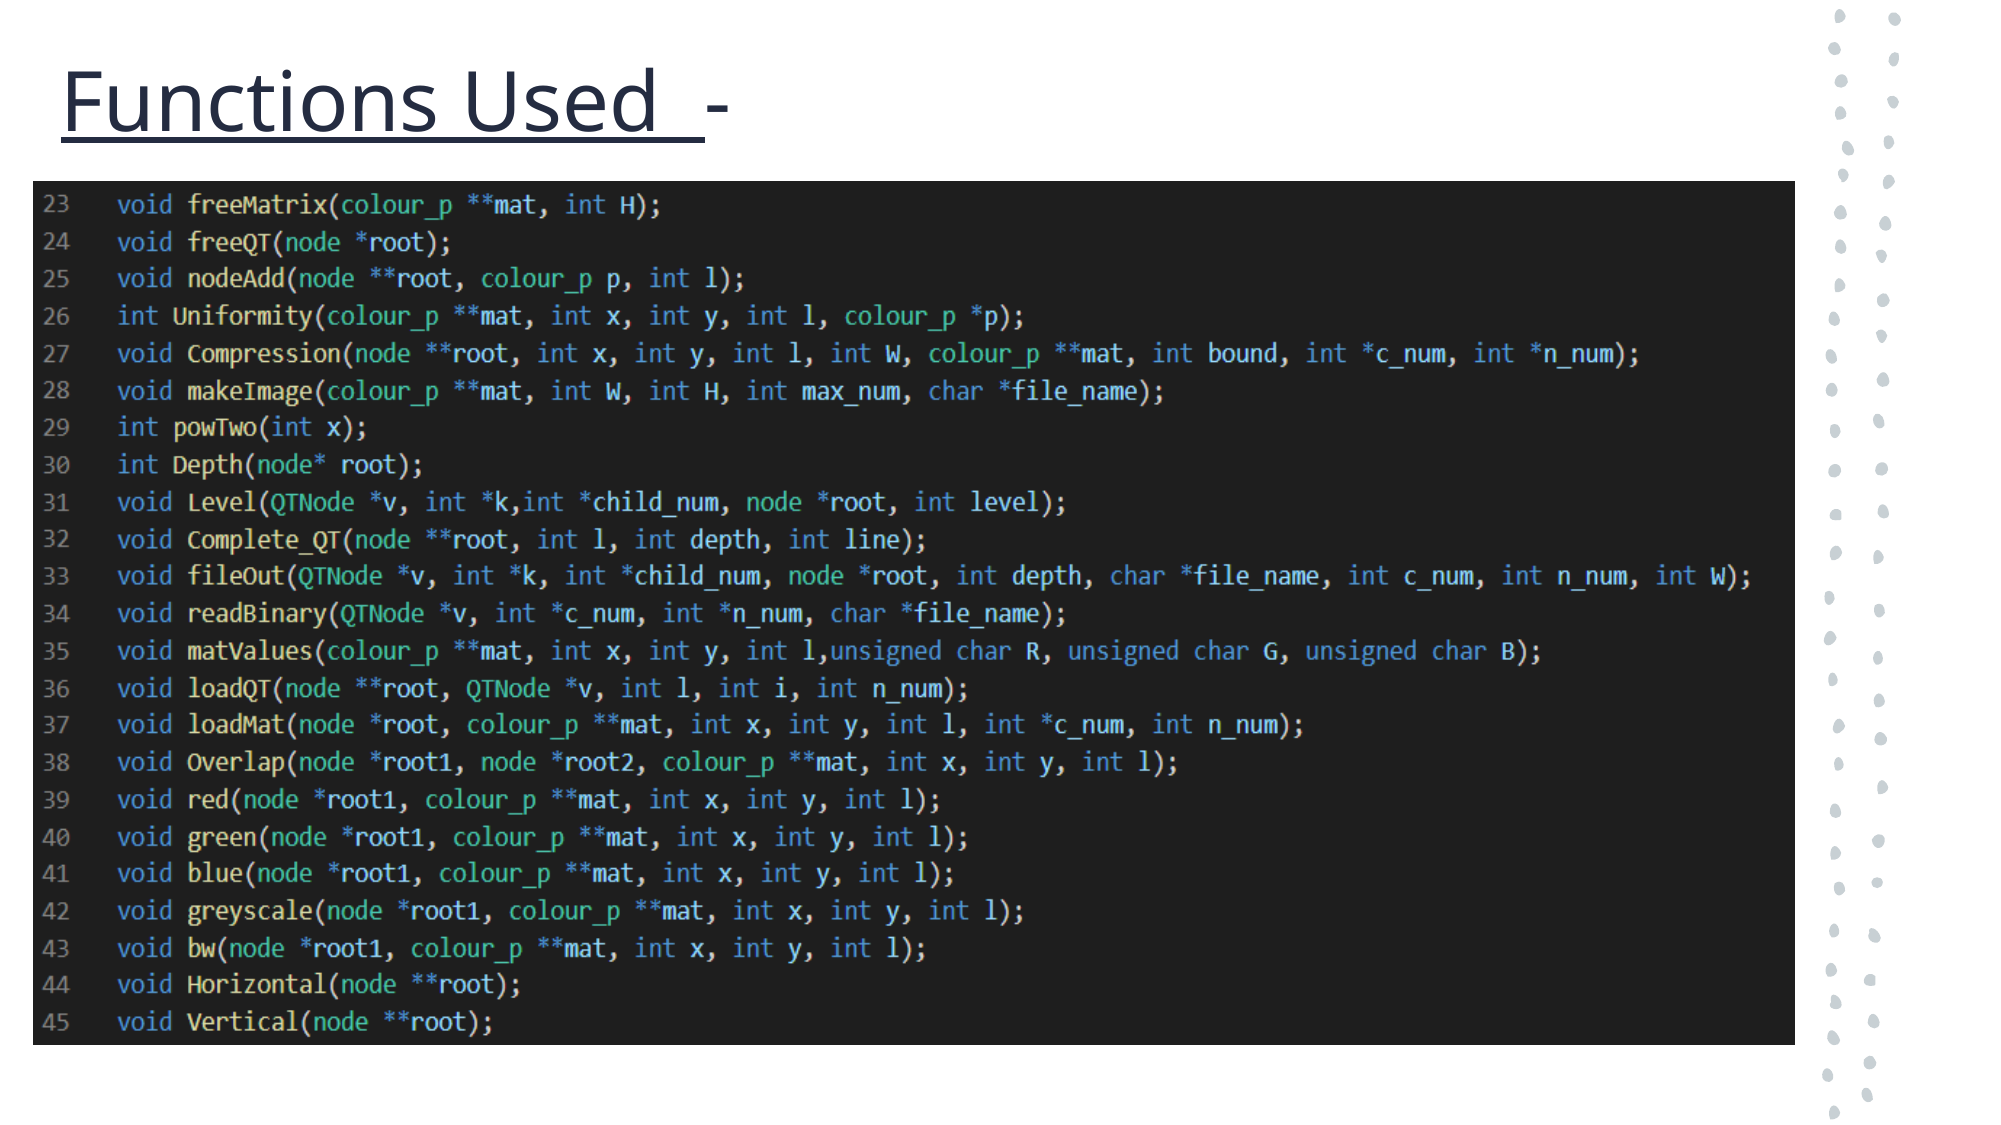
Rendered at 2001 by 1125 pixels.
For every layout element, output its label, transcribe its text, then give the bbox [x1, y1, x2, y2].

title Functions Used - [45, 14, 1627, 181]
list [33, 181, 1795, 1045]
